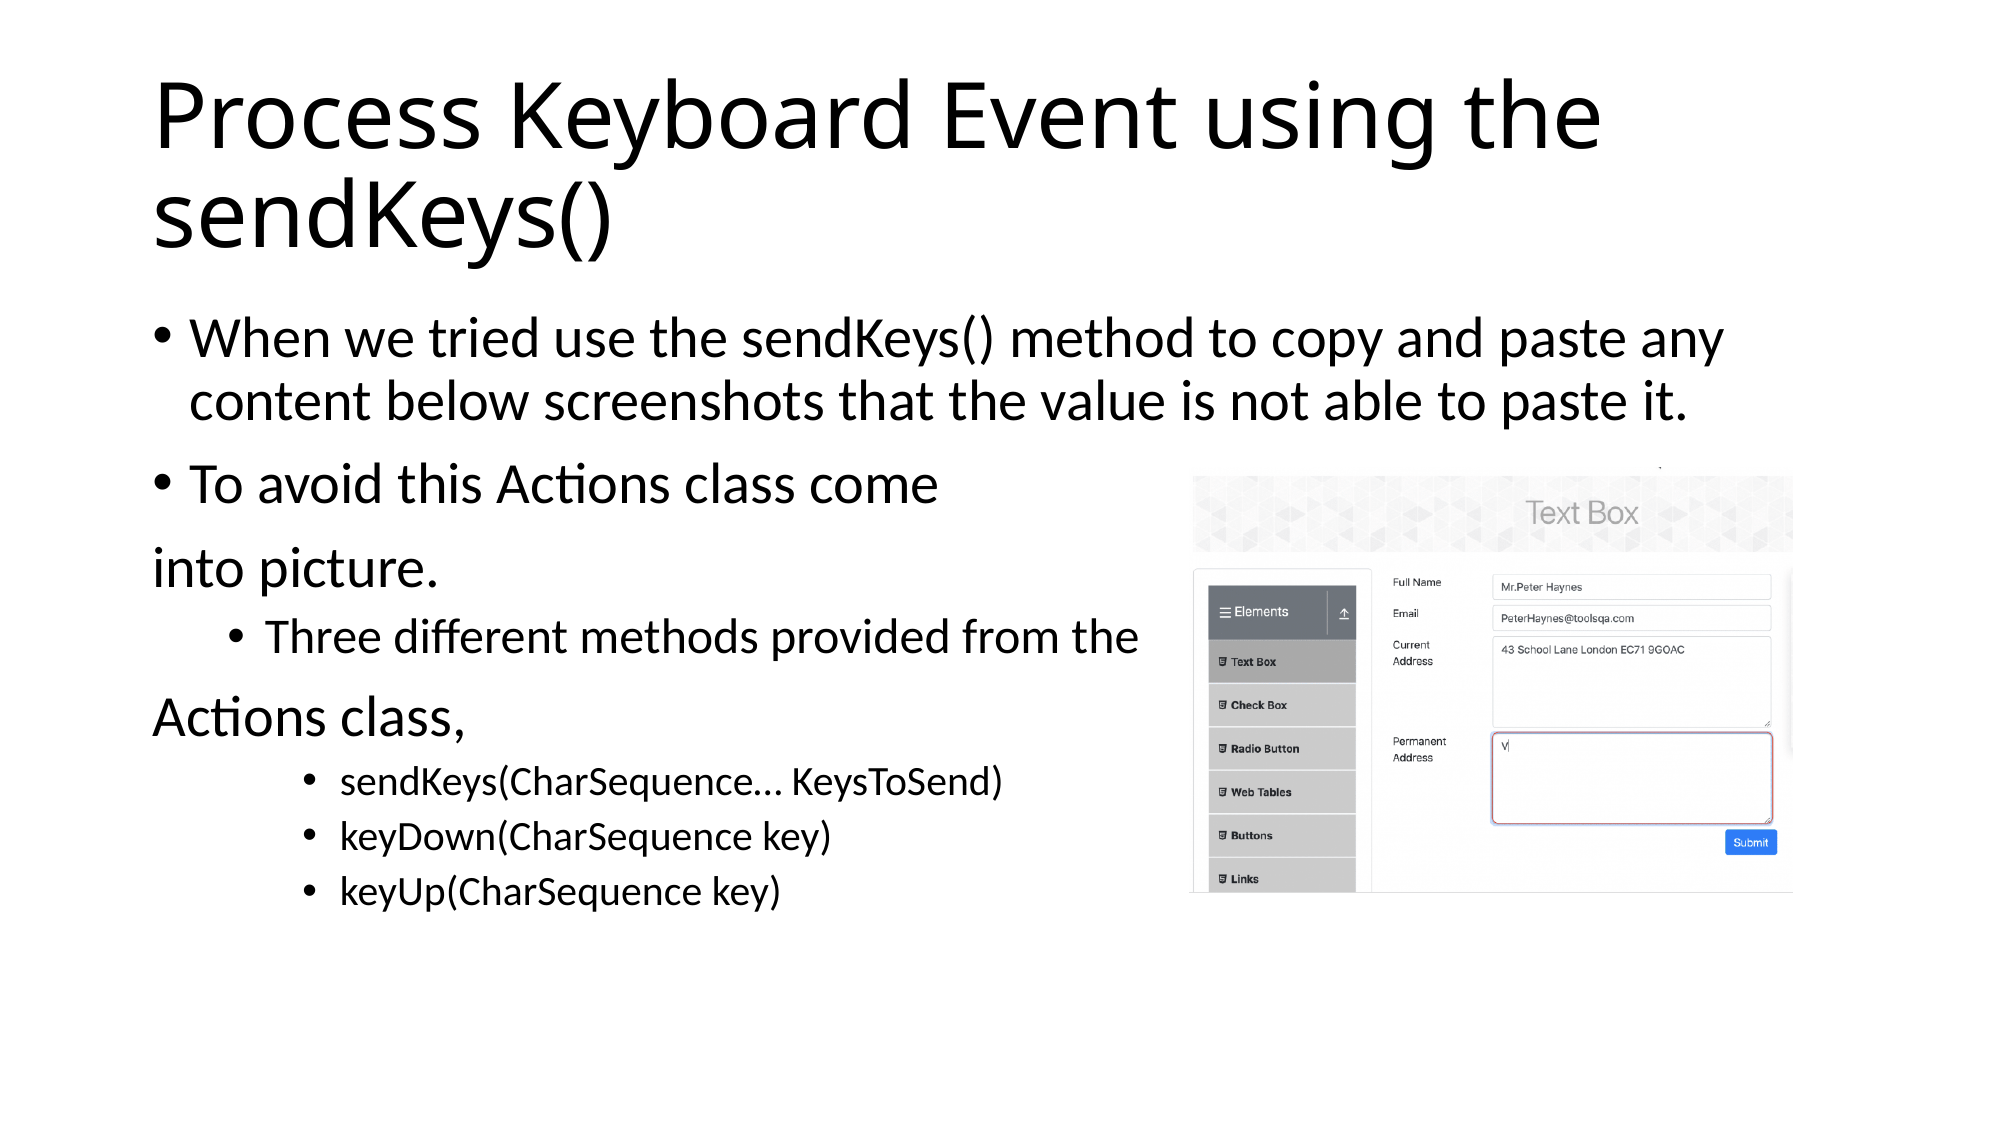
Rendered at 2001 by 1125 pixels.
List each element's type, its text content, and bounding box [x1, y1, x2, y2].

list When we tried use the sendKeys() method to copy and paste any content below screenshots that the value is not able to paste it. To avoid this Actions class come into picture. Three different methods provided from the Actions class, sendKeys(CharSequence… KeysToSend) keyDown(CharSequence key) keyUp(CharSequence key) [137, 299, 1863, 1014]
picture [1189, 467, 1806, 897]
title Process Keyboard Event using the sendKeys() [137, 59, 1863, 278]
